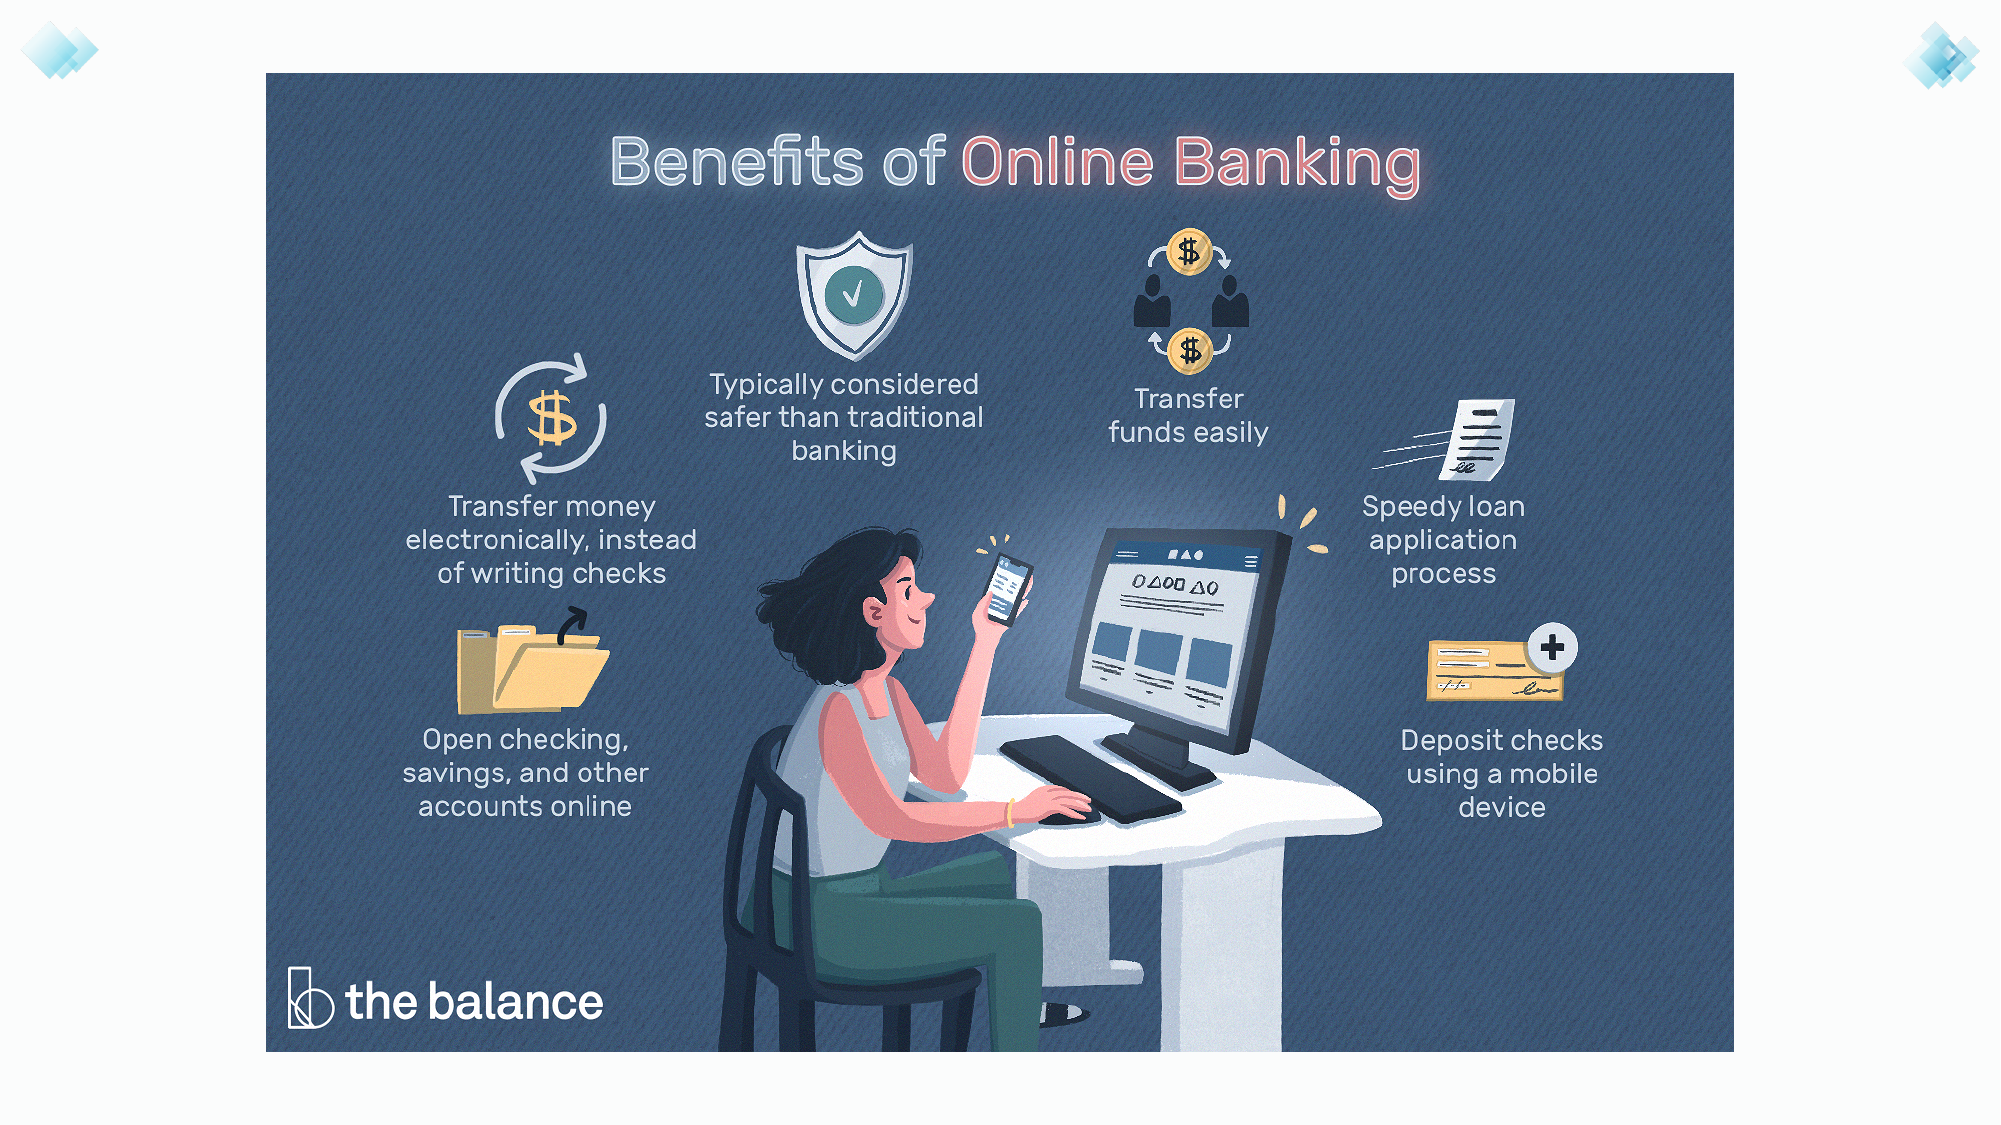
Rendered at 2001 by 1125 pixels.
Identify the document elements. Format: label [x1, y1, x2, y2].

picture [1881, 0, 2000, 112]
list [266, 73, 1734, 1052]
picture [0, 0, 119, 101]
